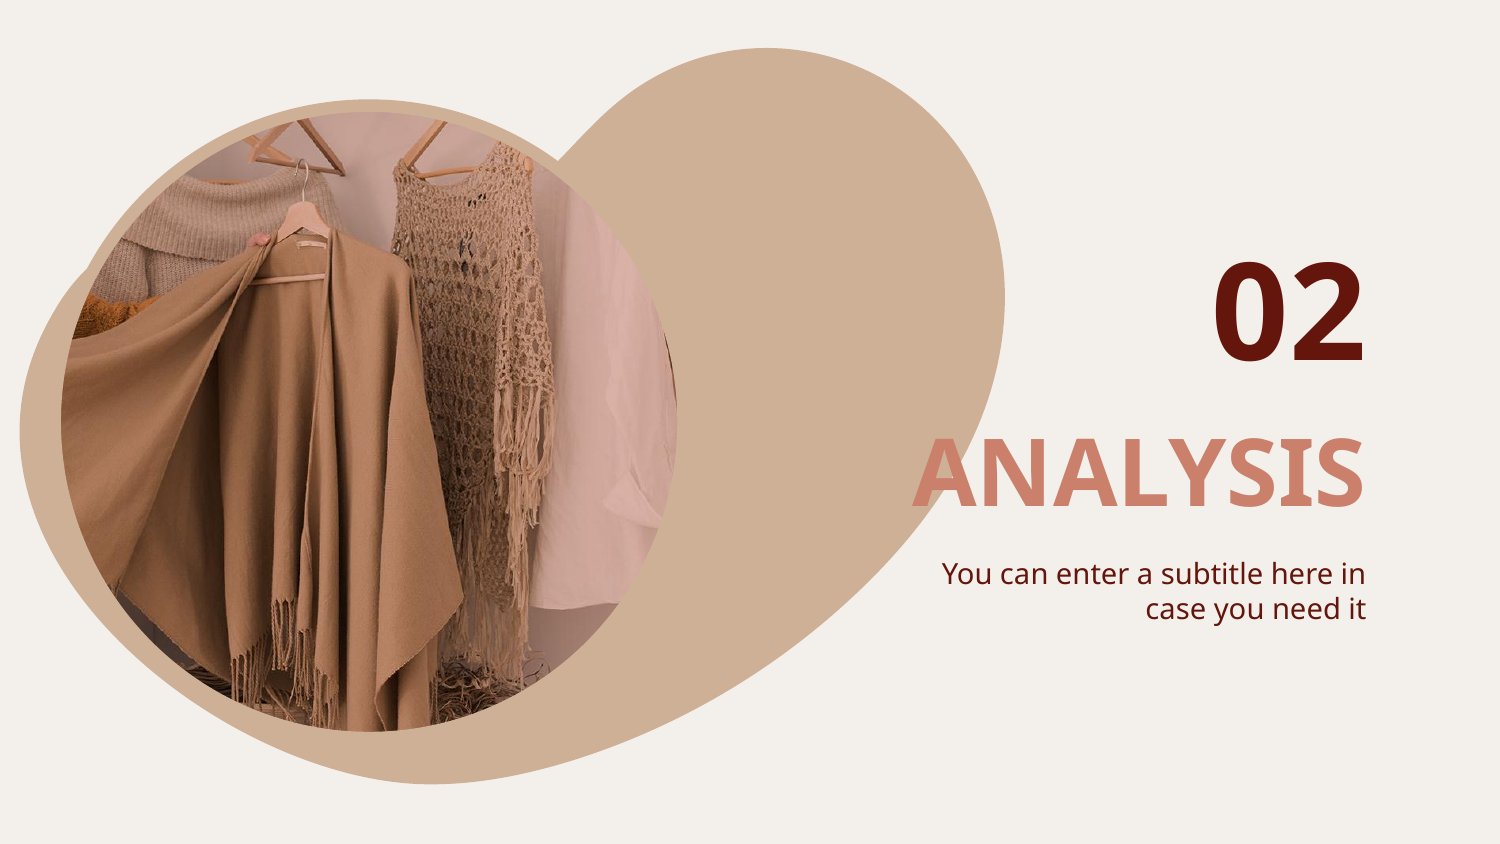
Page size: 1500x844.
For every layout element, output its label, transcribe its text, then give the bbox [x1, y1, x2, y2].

title 02 [802, 211, 1382, 403]
picture [54, 105, 684, 739]
subtitle You can enter a subtitle here in case you need it [922, 540, 1382, 644]
title ANALYSIS [802, 403, 1382, 538]
